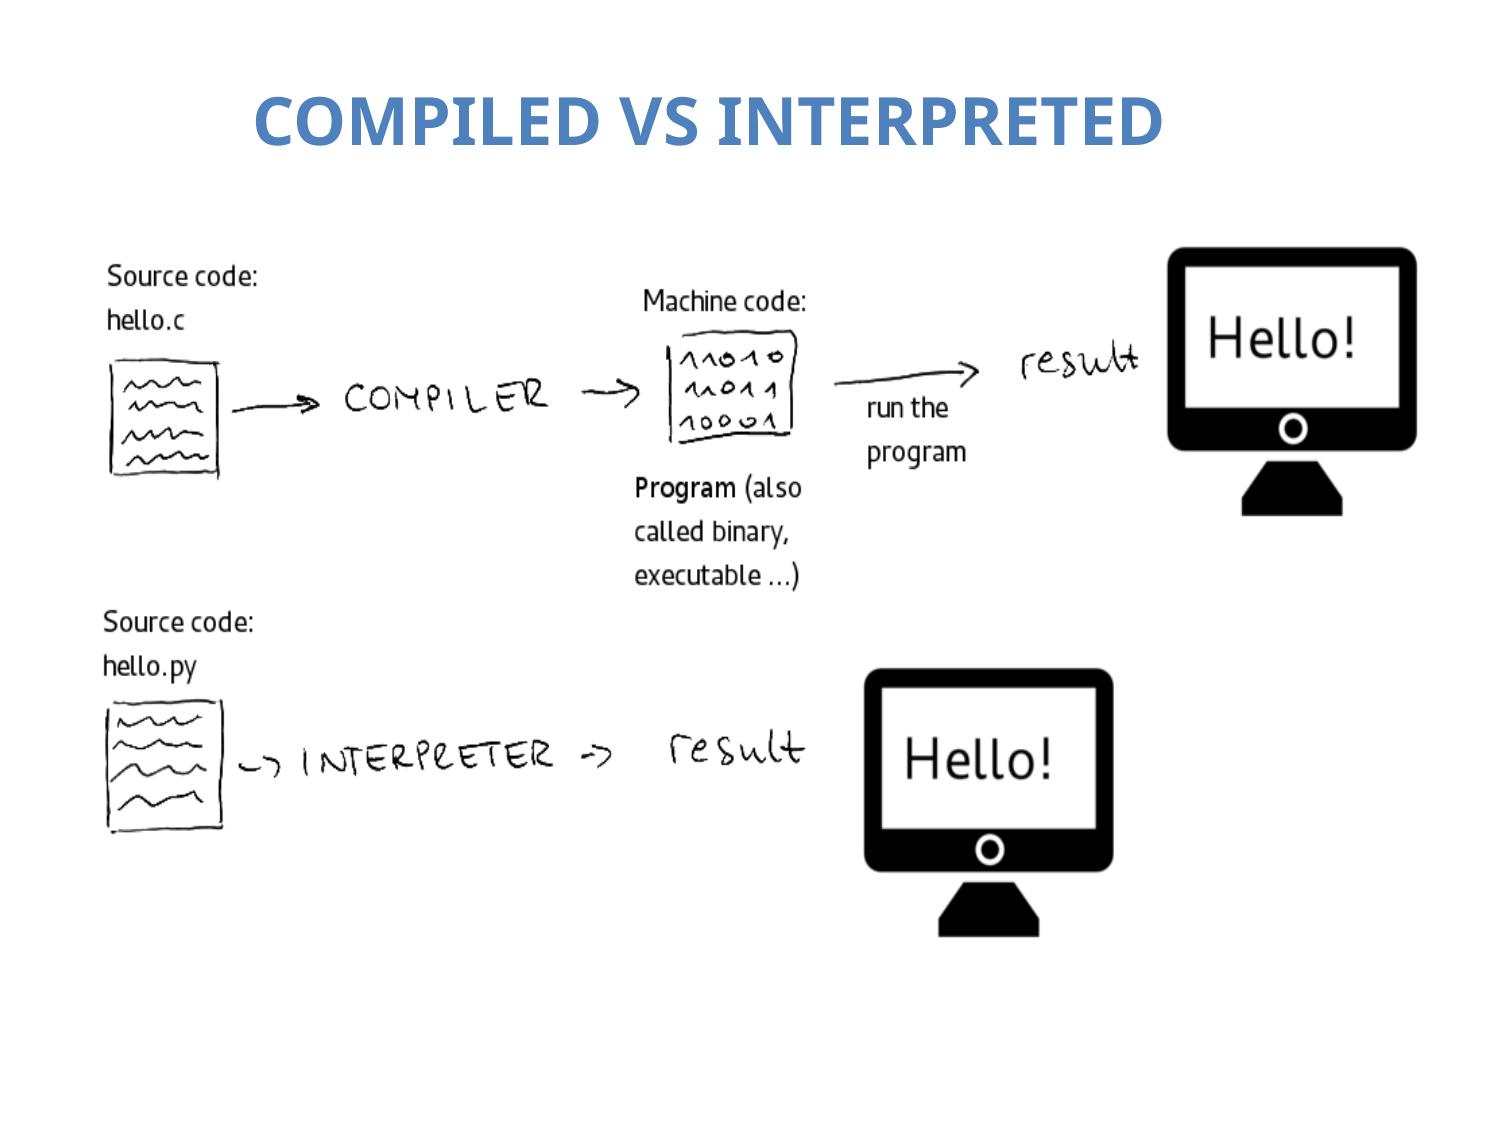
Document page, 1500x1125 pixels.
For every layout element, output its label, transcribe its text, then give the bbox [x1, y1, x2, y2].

picture [88, 219, 1424, 975]
title COMPILED VS INTERPRETED [237, 24, 1500, 213]
